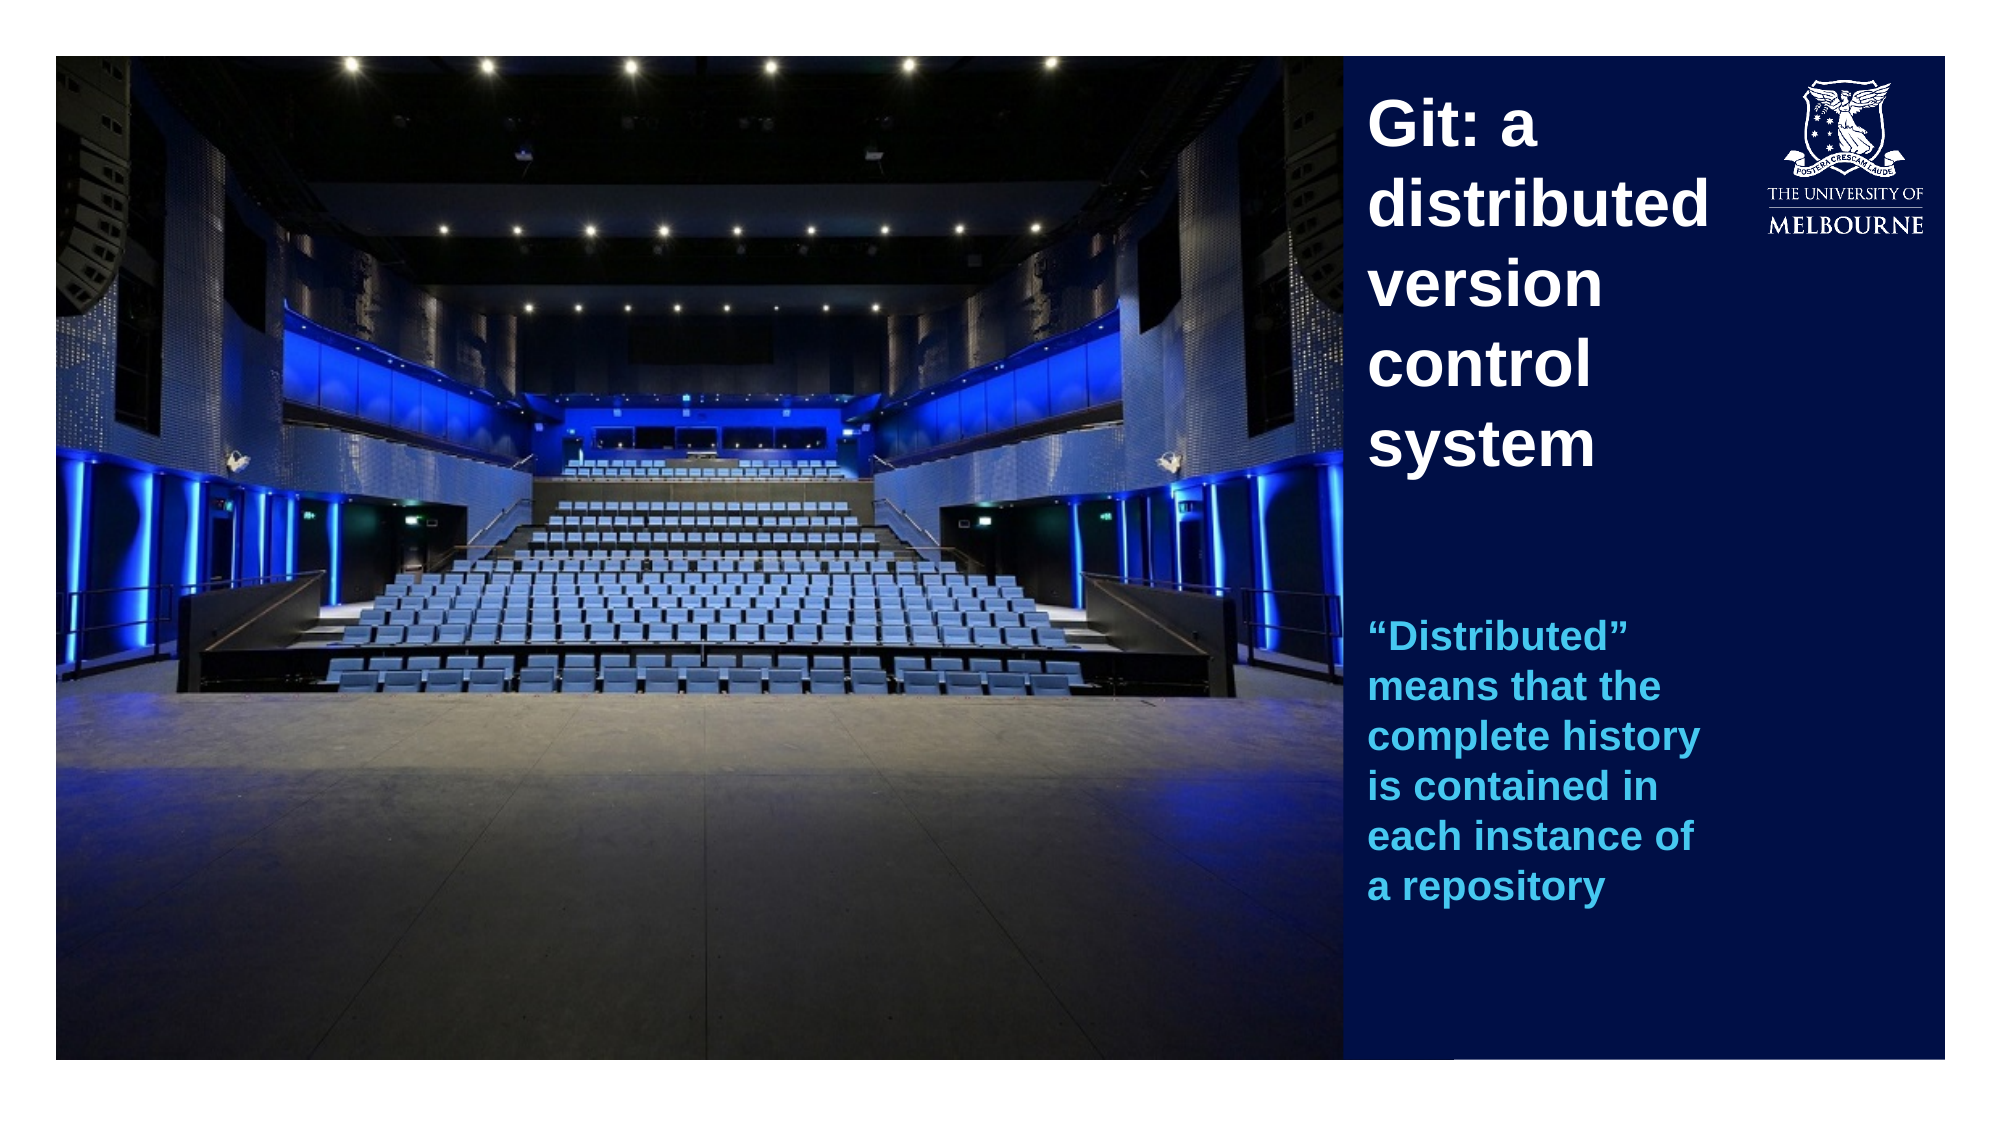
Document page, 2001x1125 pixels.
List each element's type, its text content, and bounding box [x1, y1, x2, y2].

picture [56, 55, 1344, 1060]
list Git: a distributed version control system “Distributed” means that the complete history is contained in each instance of a repository [1347, 56, 1744, 1060]
picture [1744, 56, 1945, 257]
